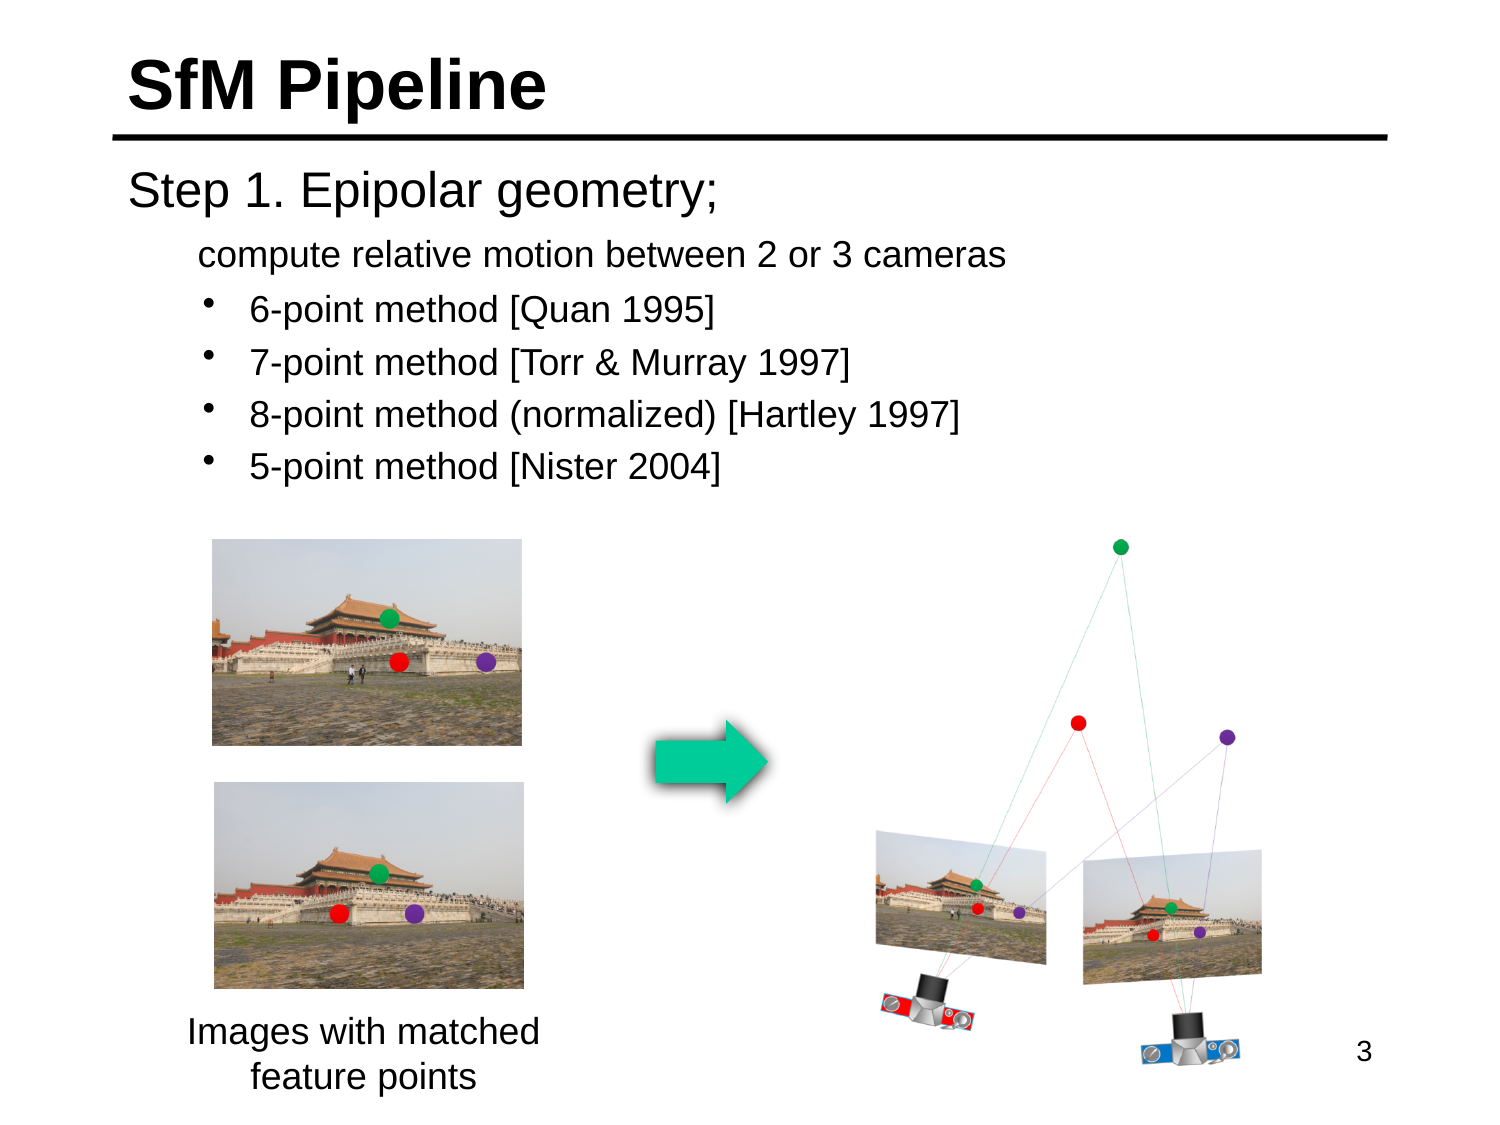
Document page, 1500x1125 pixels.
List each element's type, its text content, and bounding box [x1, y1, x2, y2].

picture [212, 538, 523, 746]
list Step 1. Epipolar geometry; compute relative motion between 2 or 3 cameras 6-point method [Quan 1995] 7-point method [Torr & Murray 1997] 8-point method (normalized) [Hartley 1997] 5-point method [Nister 2004] [112, 149, 1388, 1013]
text_box [655, 719, 769, 804]
text_box Images with matched feature points [139, 999, 588, 1105]
slide_number 3 [1074, 1025, 1388, 1100]
picture [213, 782, 524, 990]
picture [874, 538, 1262, 1069]
title SfM Pipeline [112, 12, 1388, 149]
